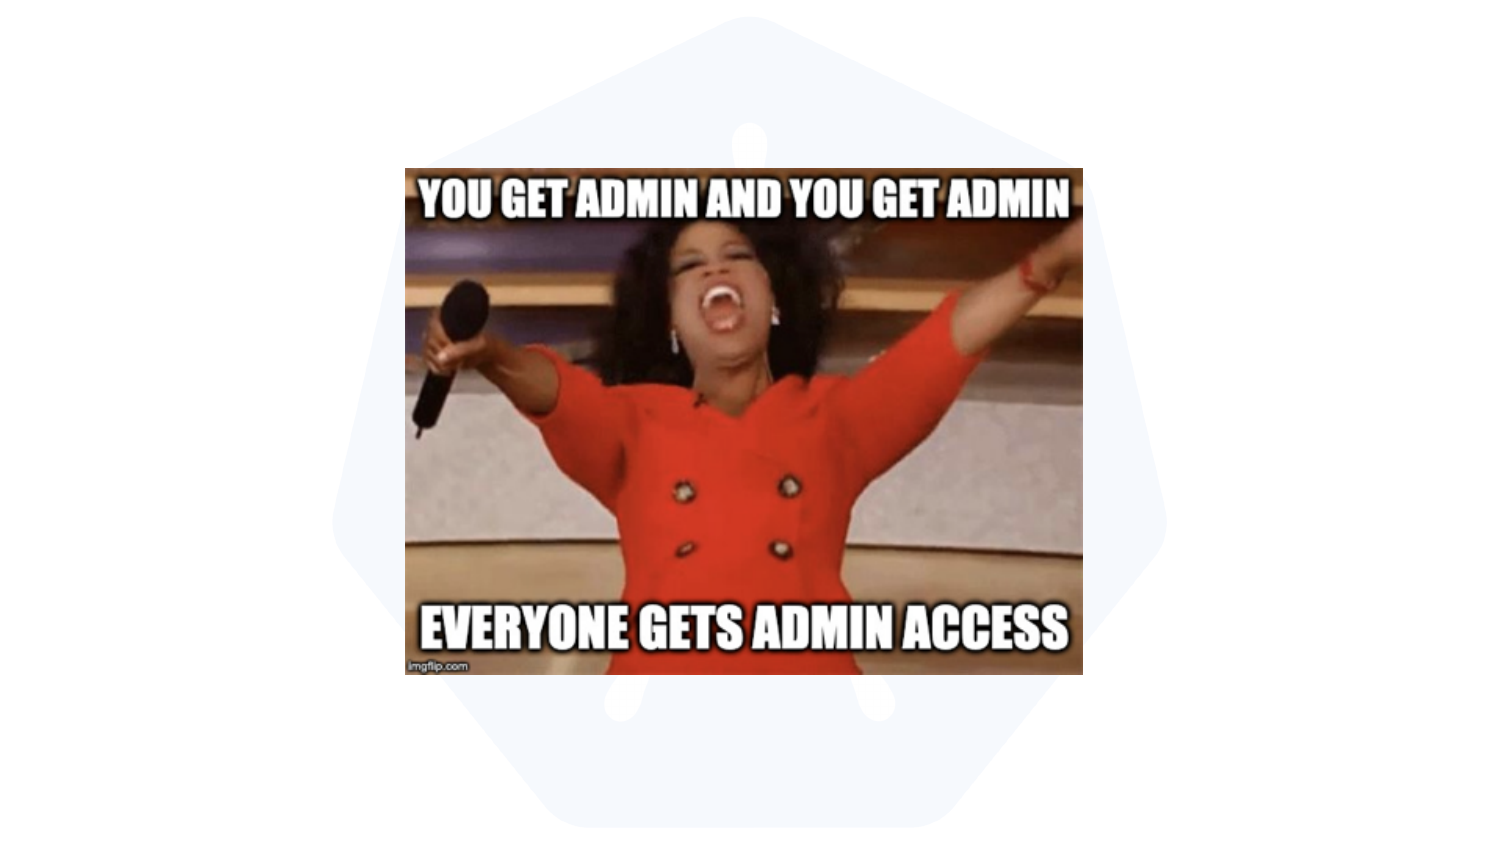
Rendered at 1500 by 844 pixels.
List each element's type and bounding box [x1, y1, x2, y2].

picture [405, 168, 1083, 676]
